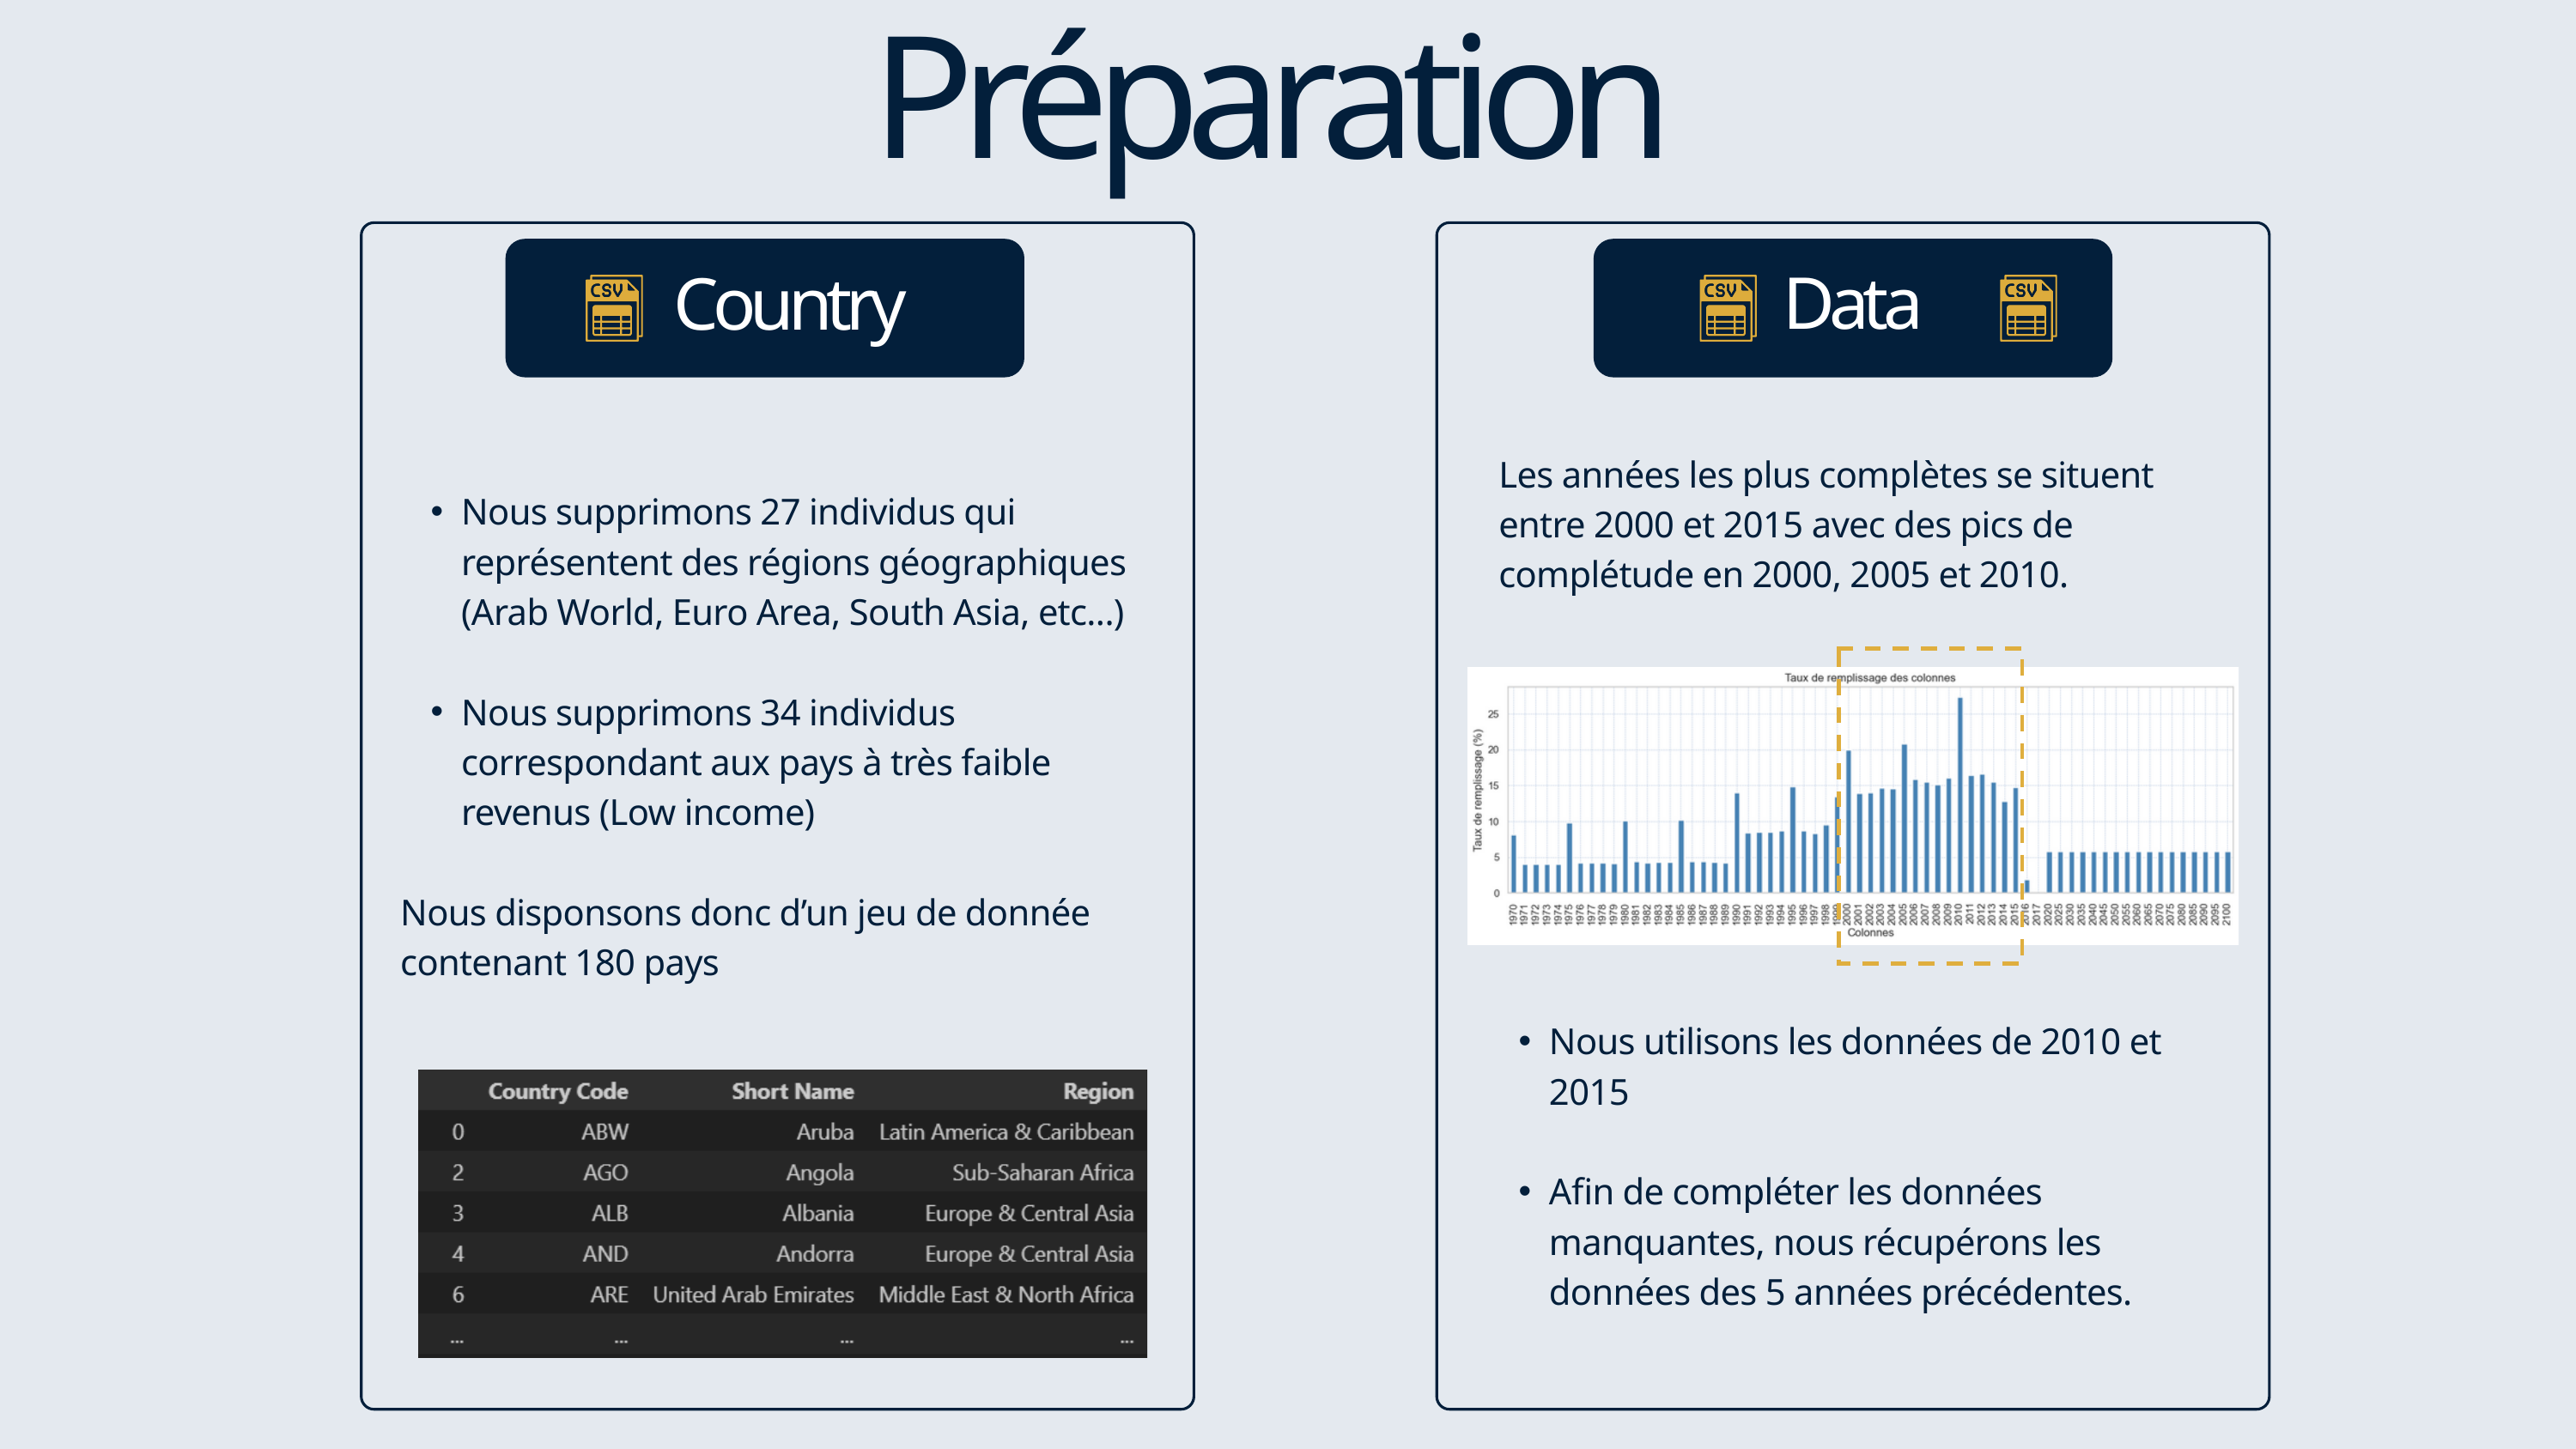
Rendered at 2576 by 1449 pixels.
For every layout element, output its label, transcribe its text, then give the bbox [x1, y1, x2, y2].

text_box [1436, 222, 2270, 1410]
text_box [1593, 238, 2113, 378]
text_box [1838, 647, 2023, 965]
text_box Préparation [378, 29, 2197, 193]
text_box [361, 222, 1194, 1410]
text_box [505, 238, 1025, 378]
